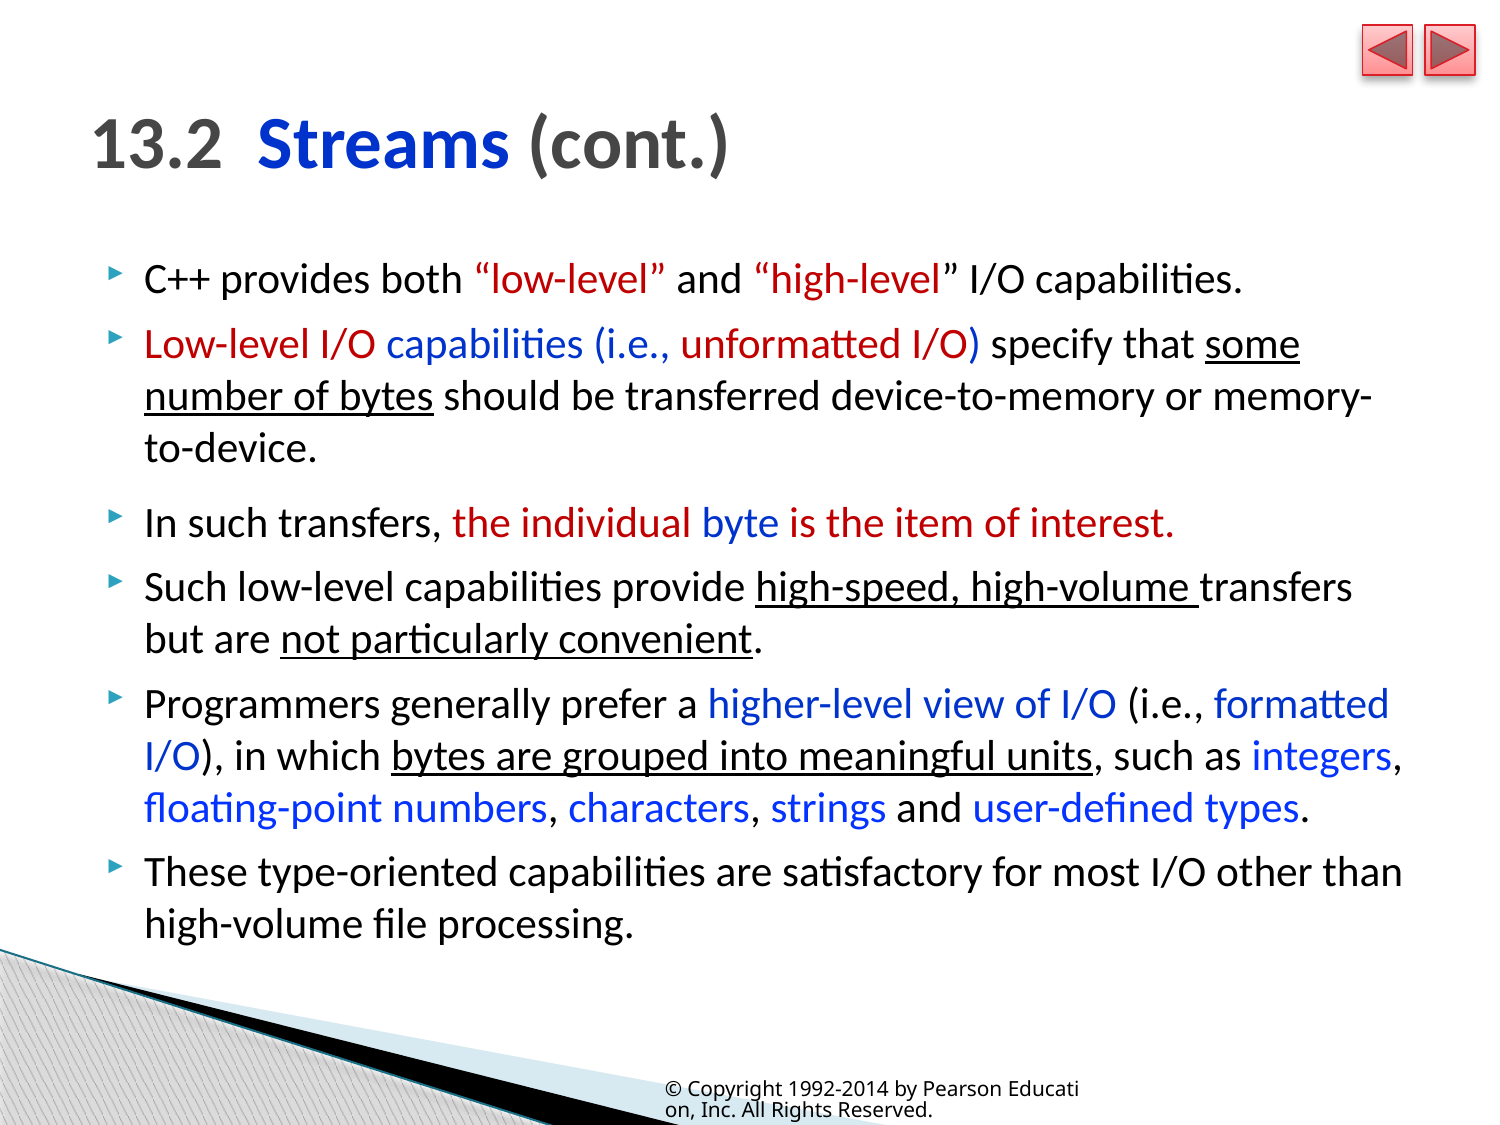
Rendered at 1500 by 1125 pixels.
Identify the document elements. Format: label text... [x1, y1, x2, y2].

list C++ provides both “low-level” and “high-level” I/O capabilities. Low-level I/O capabilities (i.e., unformatted I/O) specify that some number of bytes should be transferred device-to-memory or memory-to-device. In such transfers, the individual byte is the item of interest. Such low-level capabilities provide high-speed, high-volume transfers but are not particularly convenient. Programmers generally prefer a higher-level view of I/O (i.e., formatted I/O), in which bytes are grouped into meaningful units, such as integers, floating-point numbers, characters, strings and user-defined types. These type-oriented capabilities are satisfactory for most I/O other than high-volume file processing. [75, 242, 1425, 986]
title 13.2 Streams (cont.) [75, 45, 1425, 233]
footer © Copyright 1992-2014 by Pearson Education, Inc. All Rights Reserved. [650, 1051, 1105, 1112]
